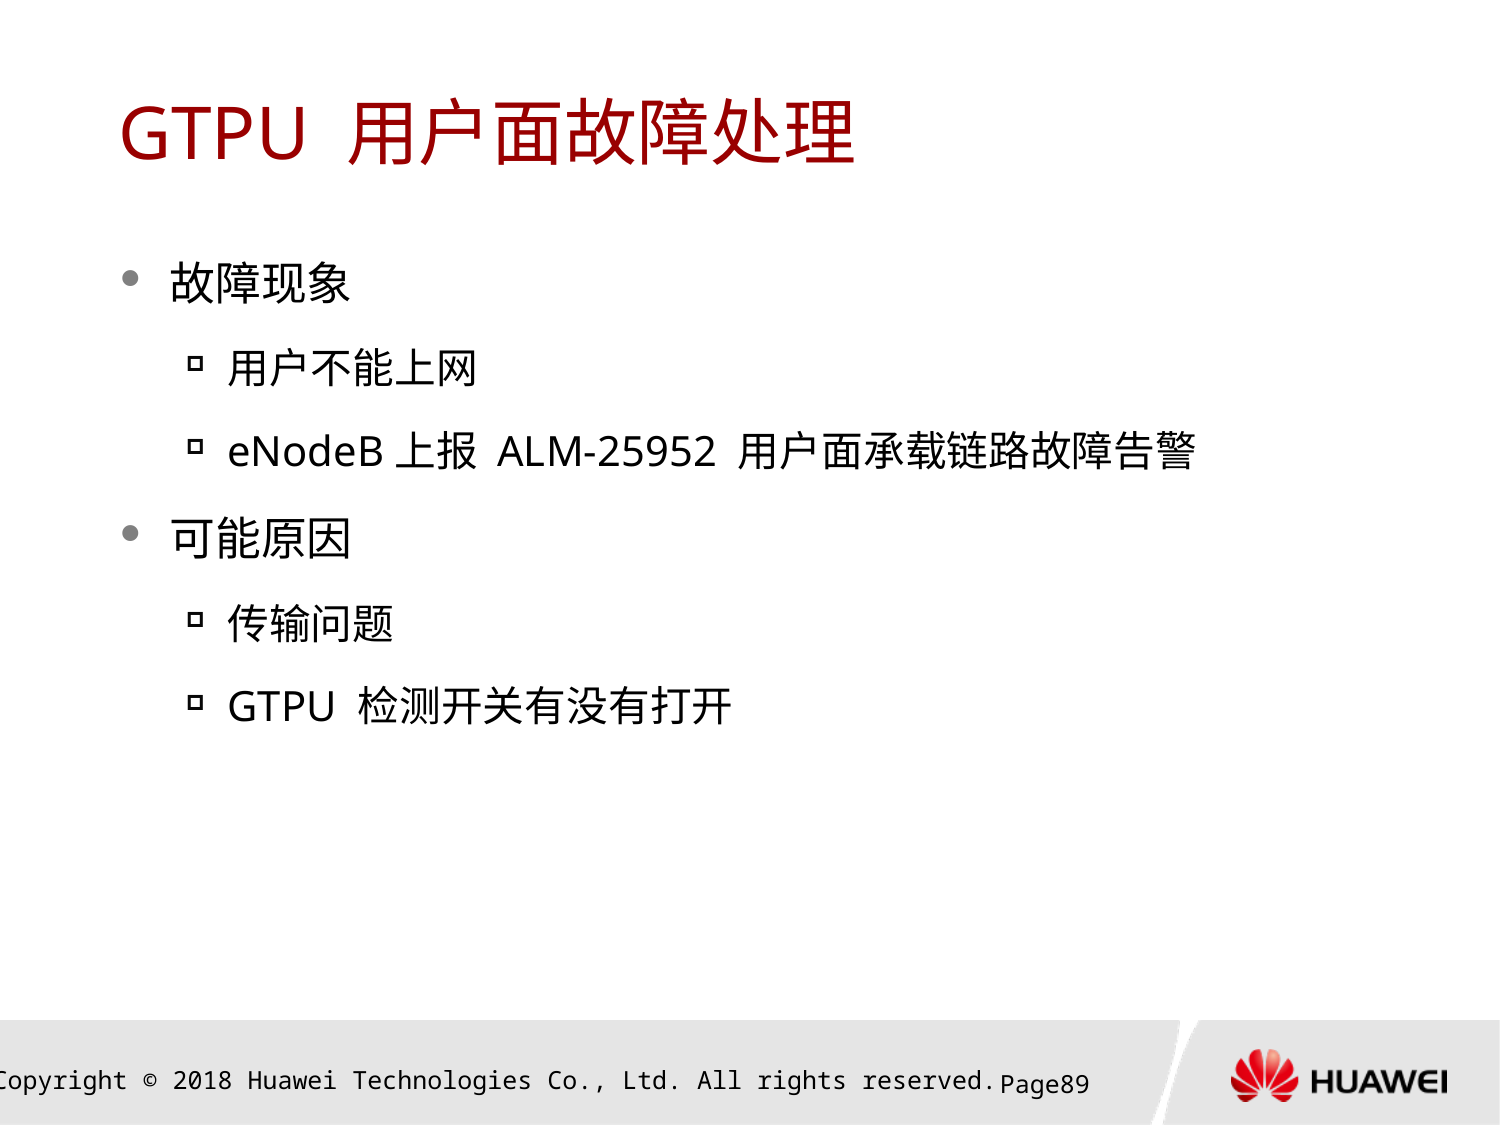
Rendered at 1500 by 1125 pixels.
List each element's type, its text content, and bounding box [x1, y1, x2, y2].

title GTPU 用户面故障处理 [104, 58, 1374, 202]
list 故障现象 用户不能上网 eNodeB上报 ALM-25952 用户面承载链路故障告警 可能原因 传输问题 GTPU 检测开关有没有打开 [106, 225, 1409, 915]
picture [0, 1020, 1500, 1125]
slide_number Page88 [999, 1070, 1250, 1125]
